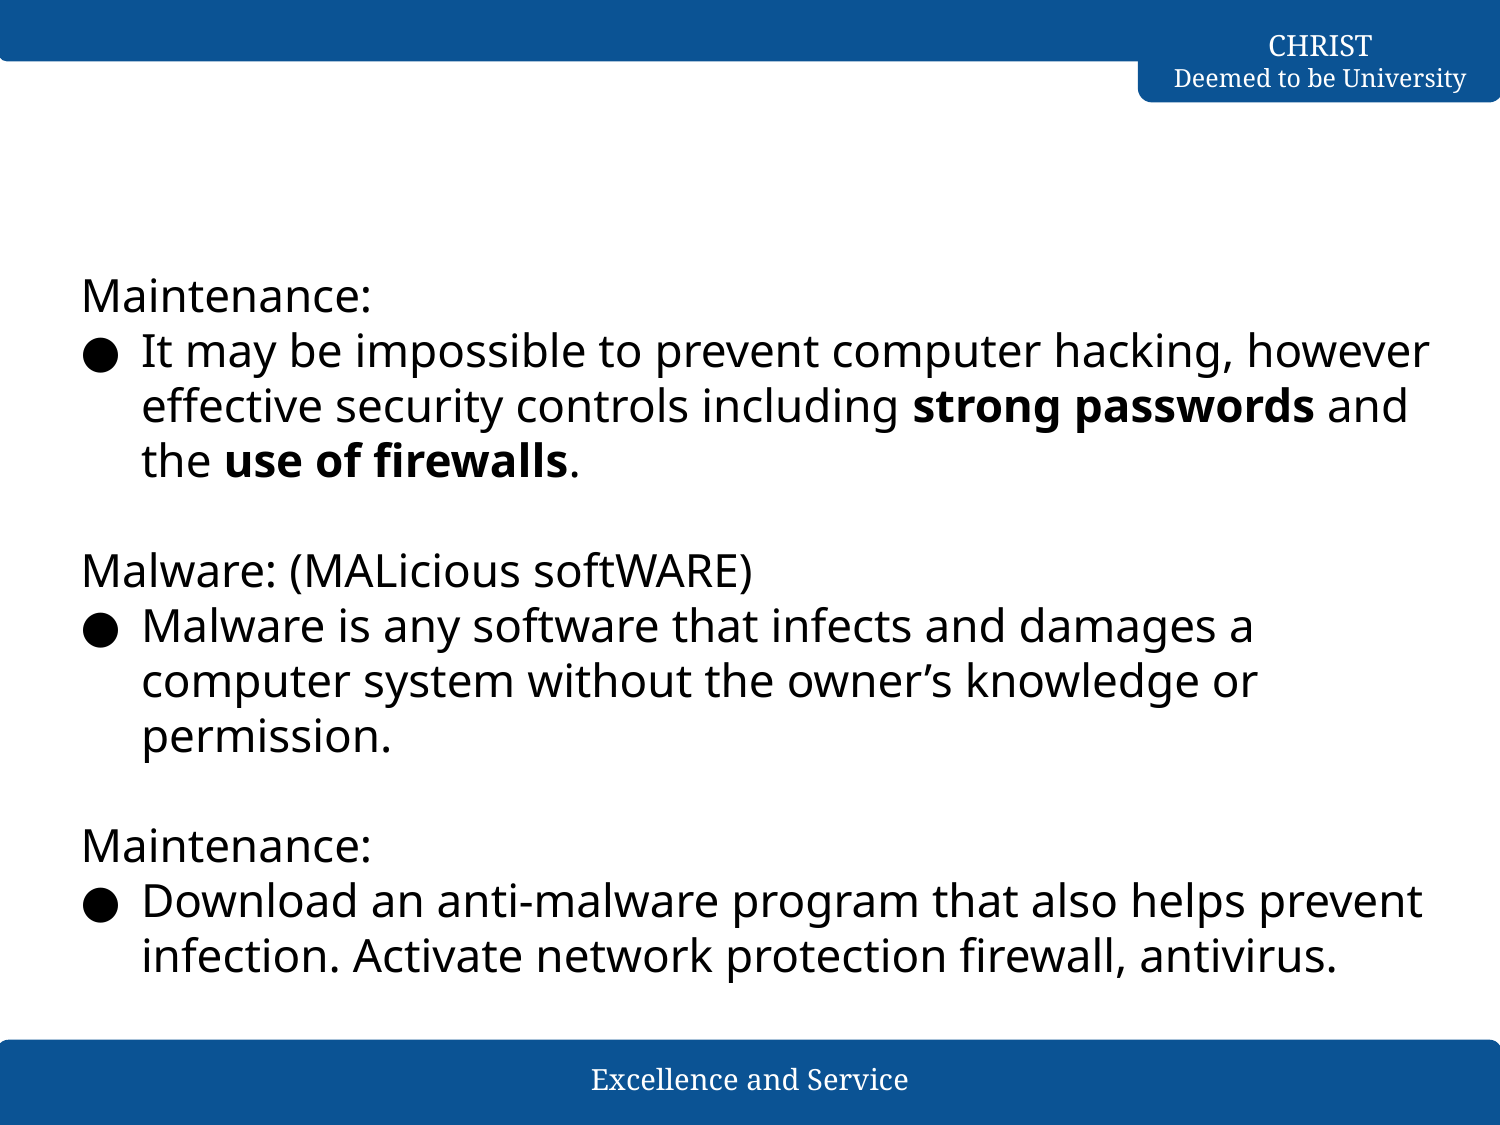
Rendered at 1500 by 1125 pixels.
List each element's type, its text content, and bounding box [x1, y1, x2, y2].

list Maintenance: It may be impossible to prevent computer hacking, however effective security controls including strong passwords and the use of firewalls. Malware: (MALicious softWARE) Malware is any software that infects and damages a computer system without the owner’s knowledge or permission. Maintenance: Download an anti-malware program that also helps prevent infection. Activate network protection firewall, antivirus. [51, 252, 1449, 1000]
